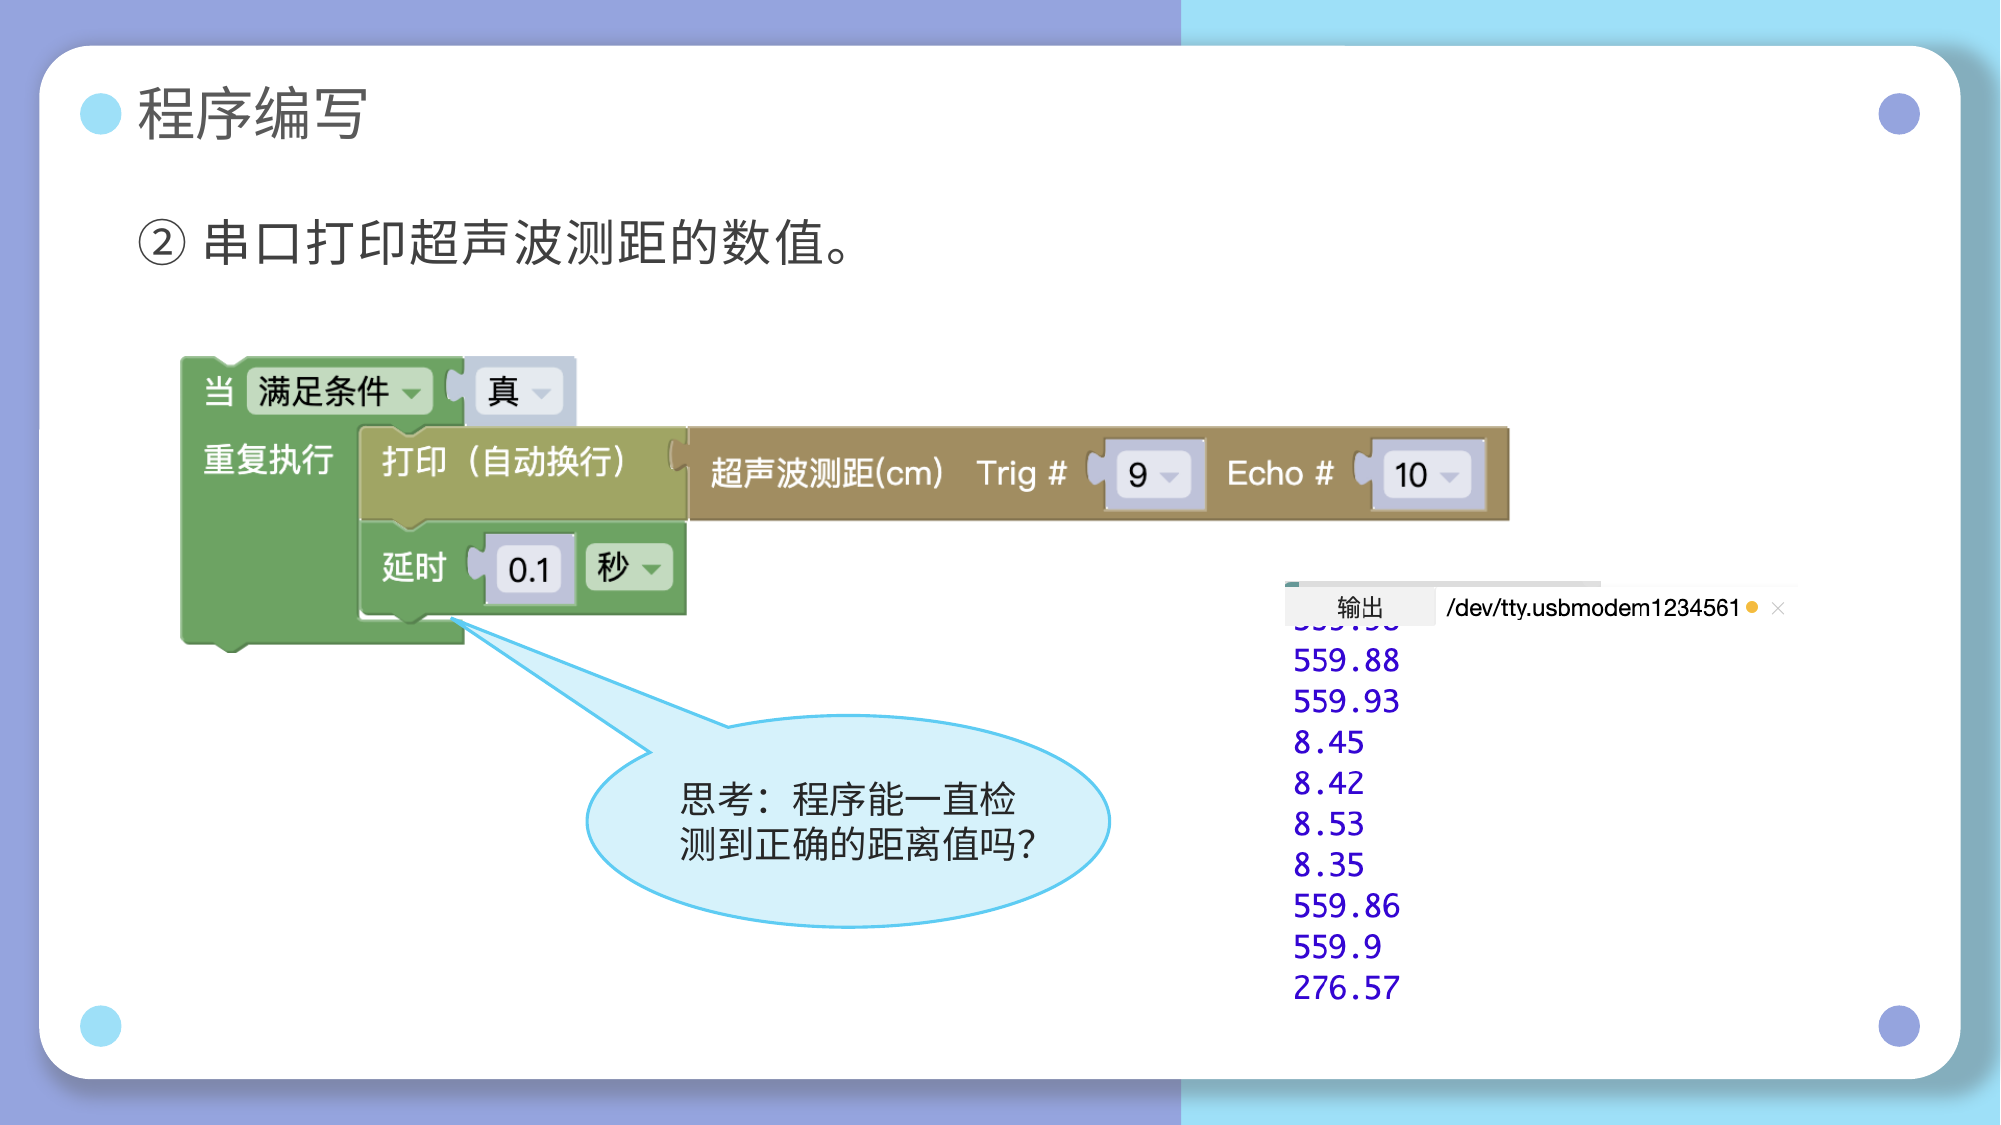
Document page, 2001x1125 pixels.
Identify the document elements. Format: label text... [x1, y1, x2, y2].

list ②串口打印超声波测距的数值。 [137, 185, 1198, 608]
picture [175, 354, 1798, 1004]
title 程序编写 [137, 77, 976, 157]
text_box 思考：程序能一直检测到正确的距离值吗？ [500, 653, 1111, 929]
